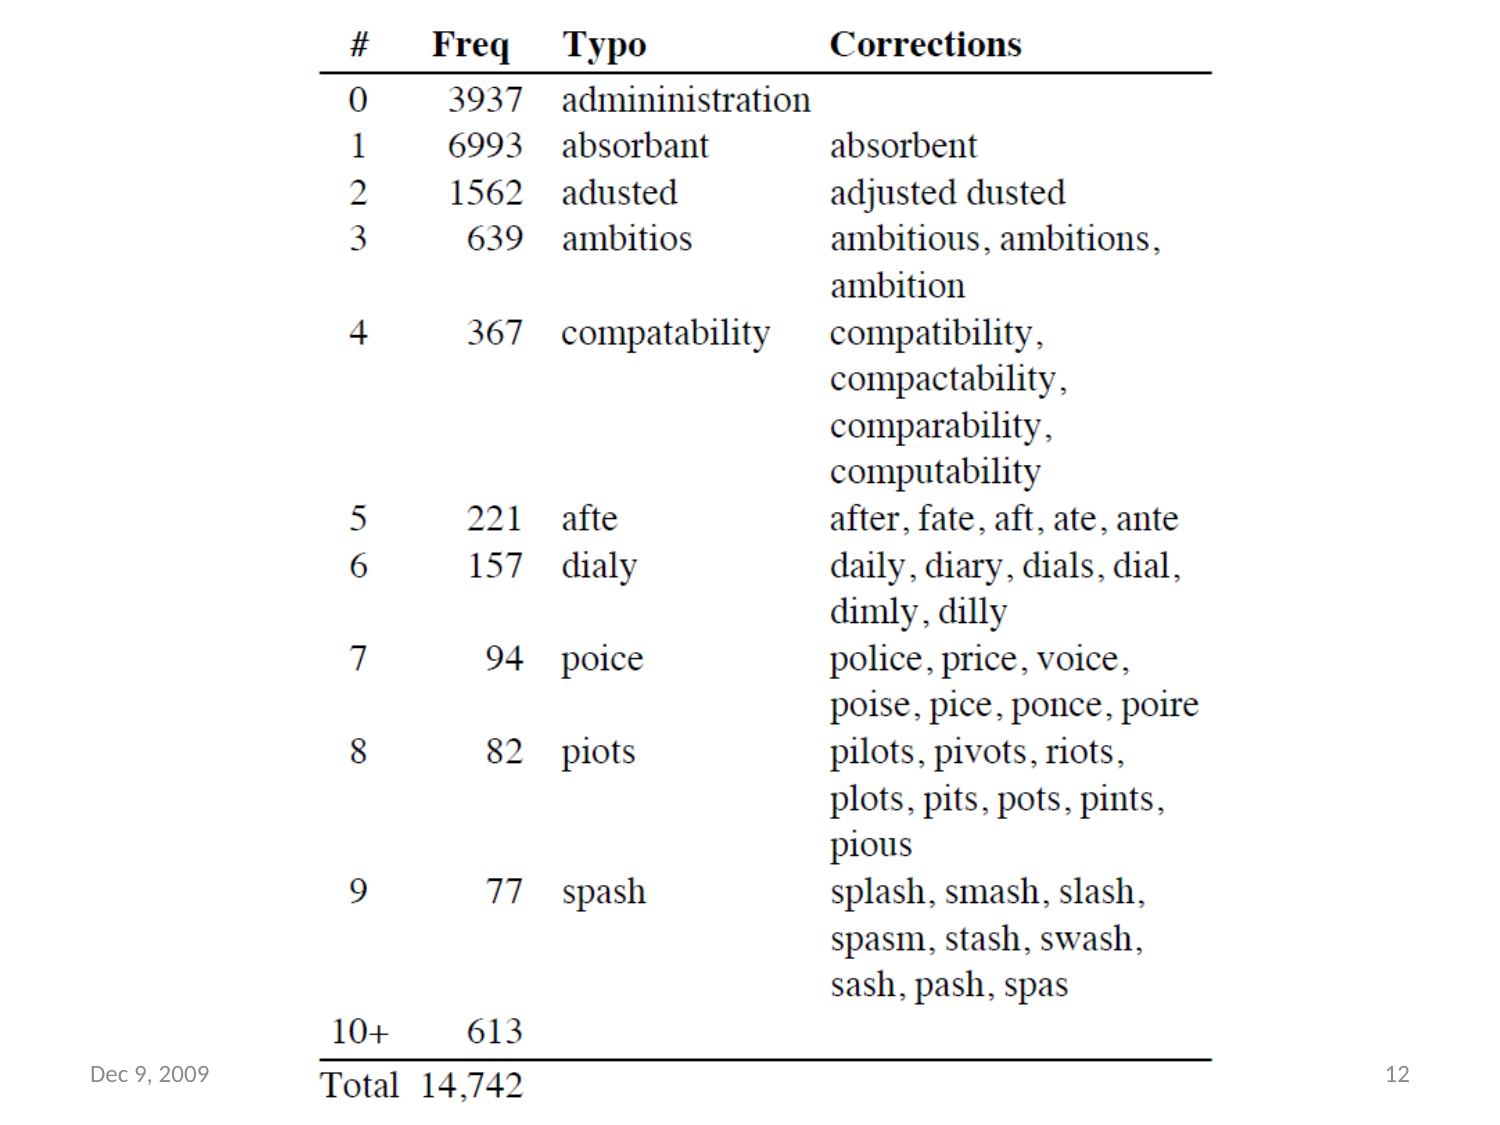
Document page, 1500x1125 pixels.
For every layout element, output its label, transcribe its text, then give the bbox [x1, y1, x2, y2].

picture [287, 0, 1263, 1125]
slide_number 12 [1266, 1042, 1425, 1103]
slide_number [75, 1042, 282, 1103]
